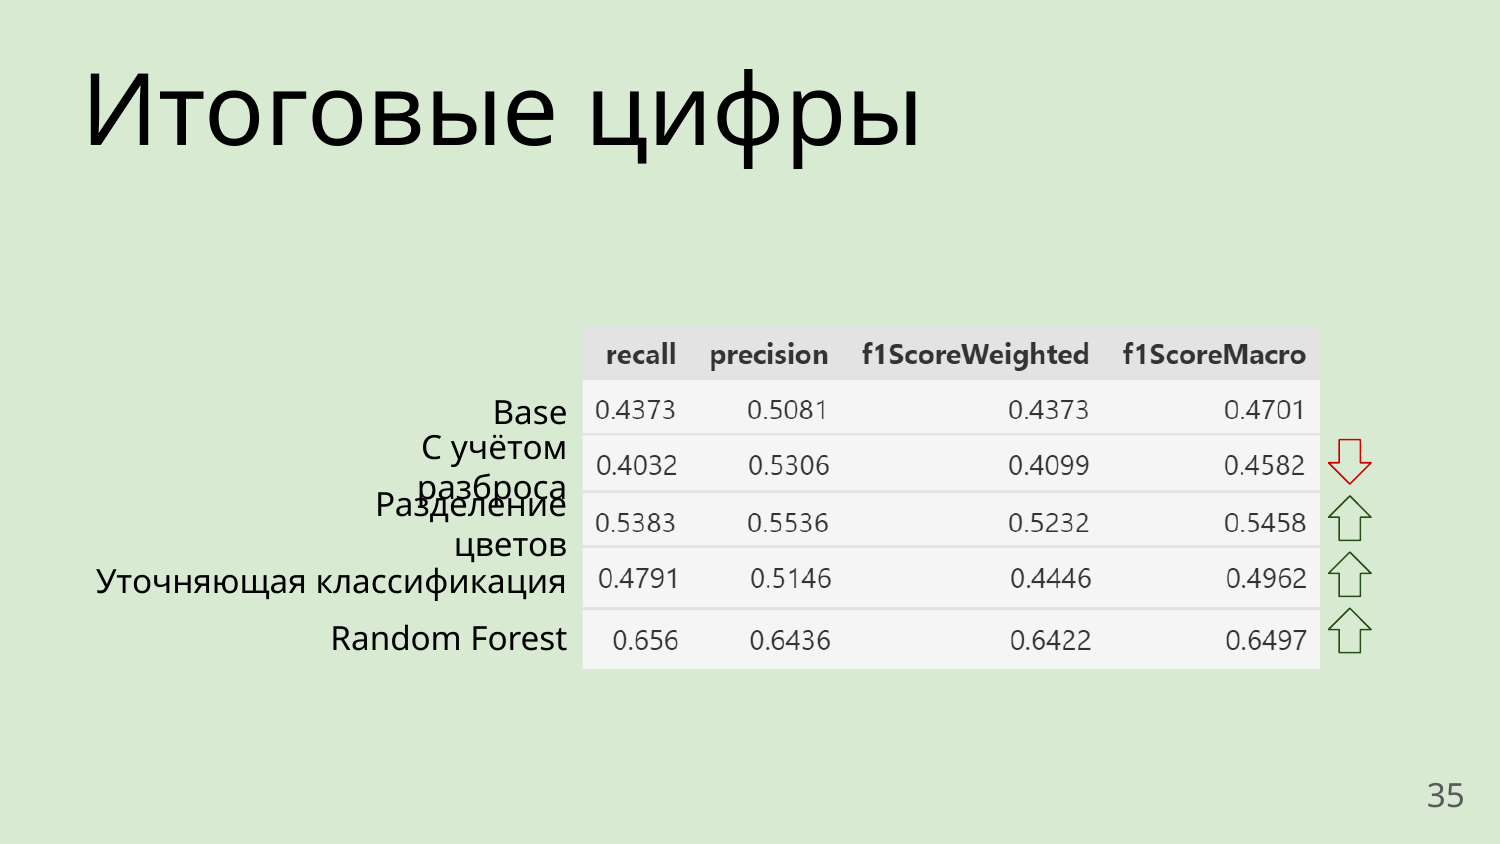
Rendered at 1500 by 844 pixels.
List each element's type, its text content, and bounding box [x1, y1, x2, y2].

text_box Уточняющая классификация [66, 557, 577, 603]
slide_number ‹#› [1389, 764, 1480, 830]
text_box [1328, 608, 1372, 653]
text_box Итоговые цифры [66, 30, 1434, 181]
text_box Random Forest [66, 614, 577, 659]
text_box Base [367, 389, 577, 434]
text_box [1328, 552, 1372, 597]
text_box [1328, 439, 1372, 485]
text_box С учётом разброса [249, 444, 577, 489]
picture [582, 326, 1321, 669]
text_box [1328, 495, 1372, 541]
text_box Разделение цветов [249, 500, 577, 546]
